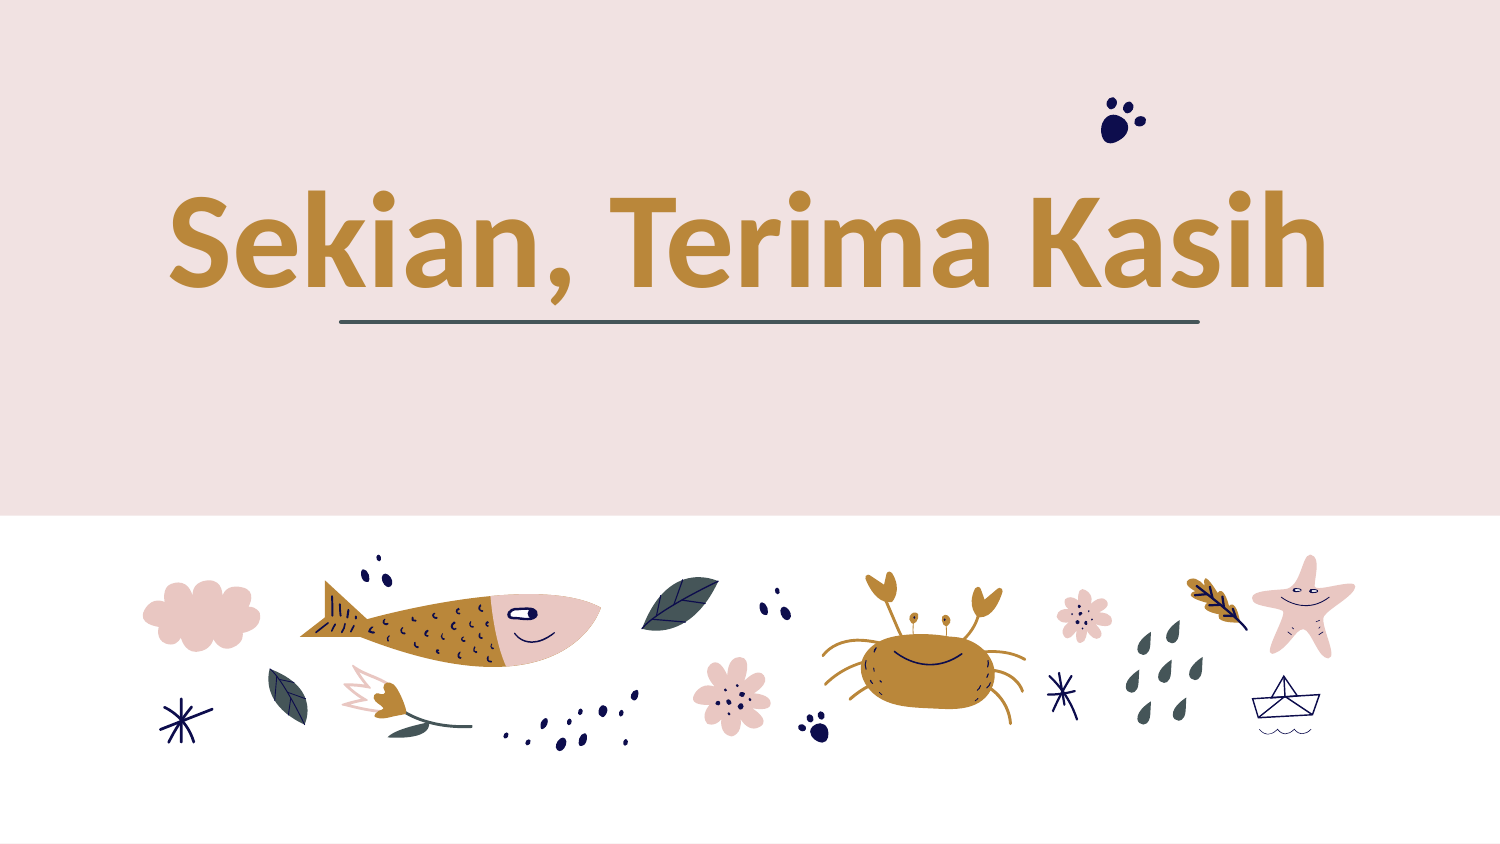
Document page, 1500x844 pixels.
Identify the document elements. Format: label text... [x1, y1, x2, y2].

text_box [502, 689, 639, 752]
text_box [688, 656, 772, 737]
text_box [1099, 97, 1148, 144]
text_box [299, 580, 602, 668]
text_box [759, 587, 792, 621]
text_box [259, 676, 317, 717]
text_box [1246, 554, 1356, 659]
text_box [158, 697, 215, 744]
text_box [1056, 588, 1113, 644]
text_box [142, 580, 261, 652]
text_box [360, 554, 393, 588]
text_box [1251, 674, 1321, 735]
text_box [1124, 619, 1203, 725]
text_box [821, 571, 1027, 726]
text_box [362, 638, 449, 765]
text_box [1046, 671, 1079, 721]
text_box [641, 576, 720, 631]
title Sekian, Terima Kasih [118, 88, 1382, 330]
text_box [1187, 572, 1238, 640]
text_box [797, 711, 830, 743]
